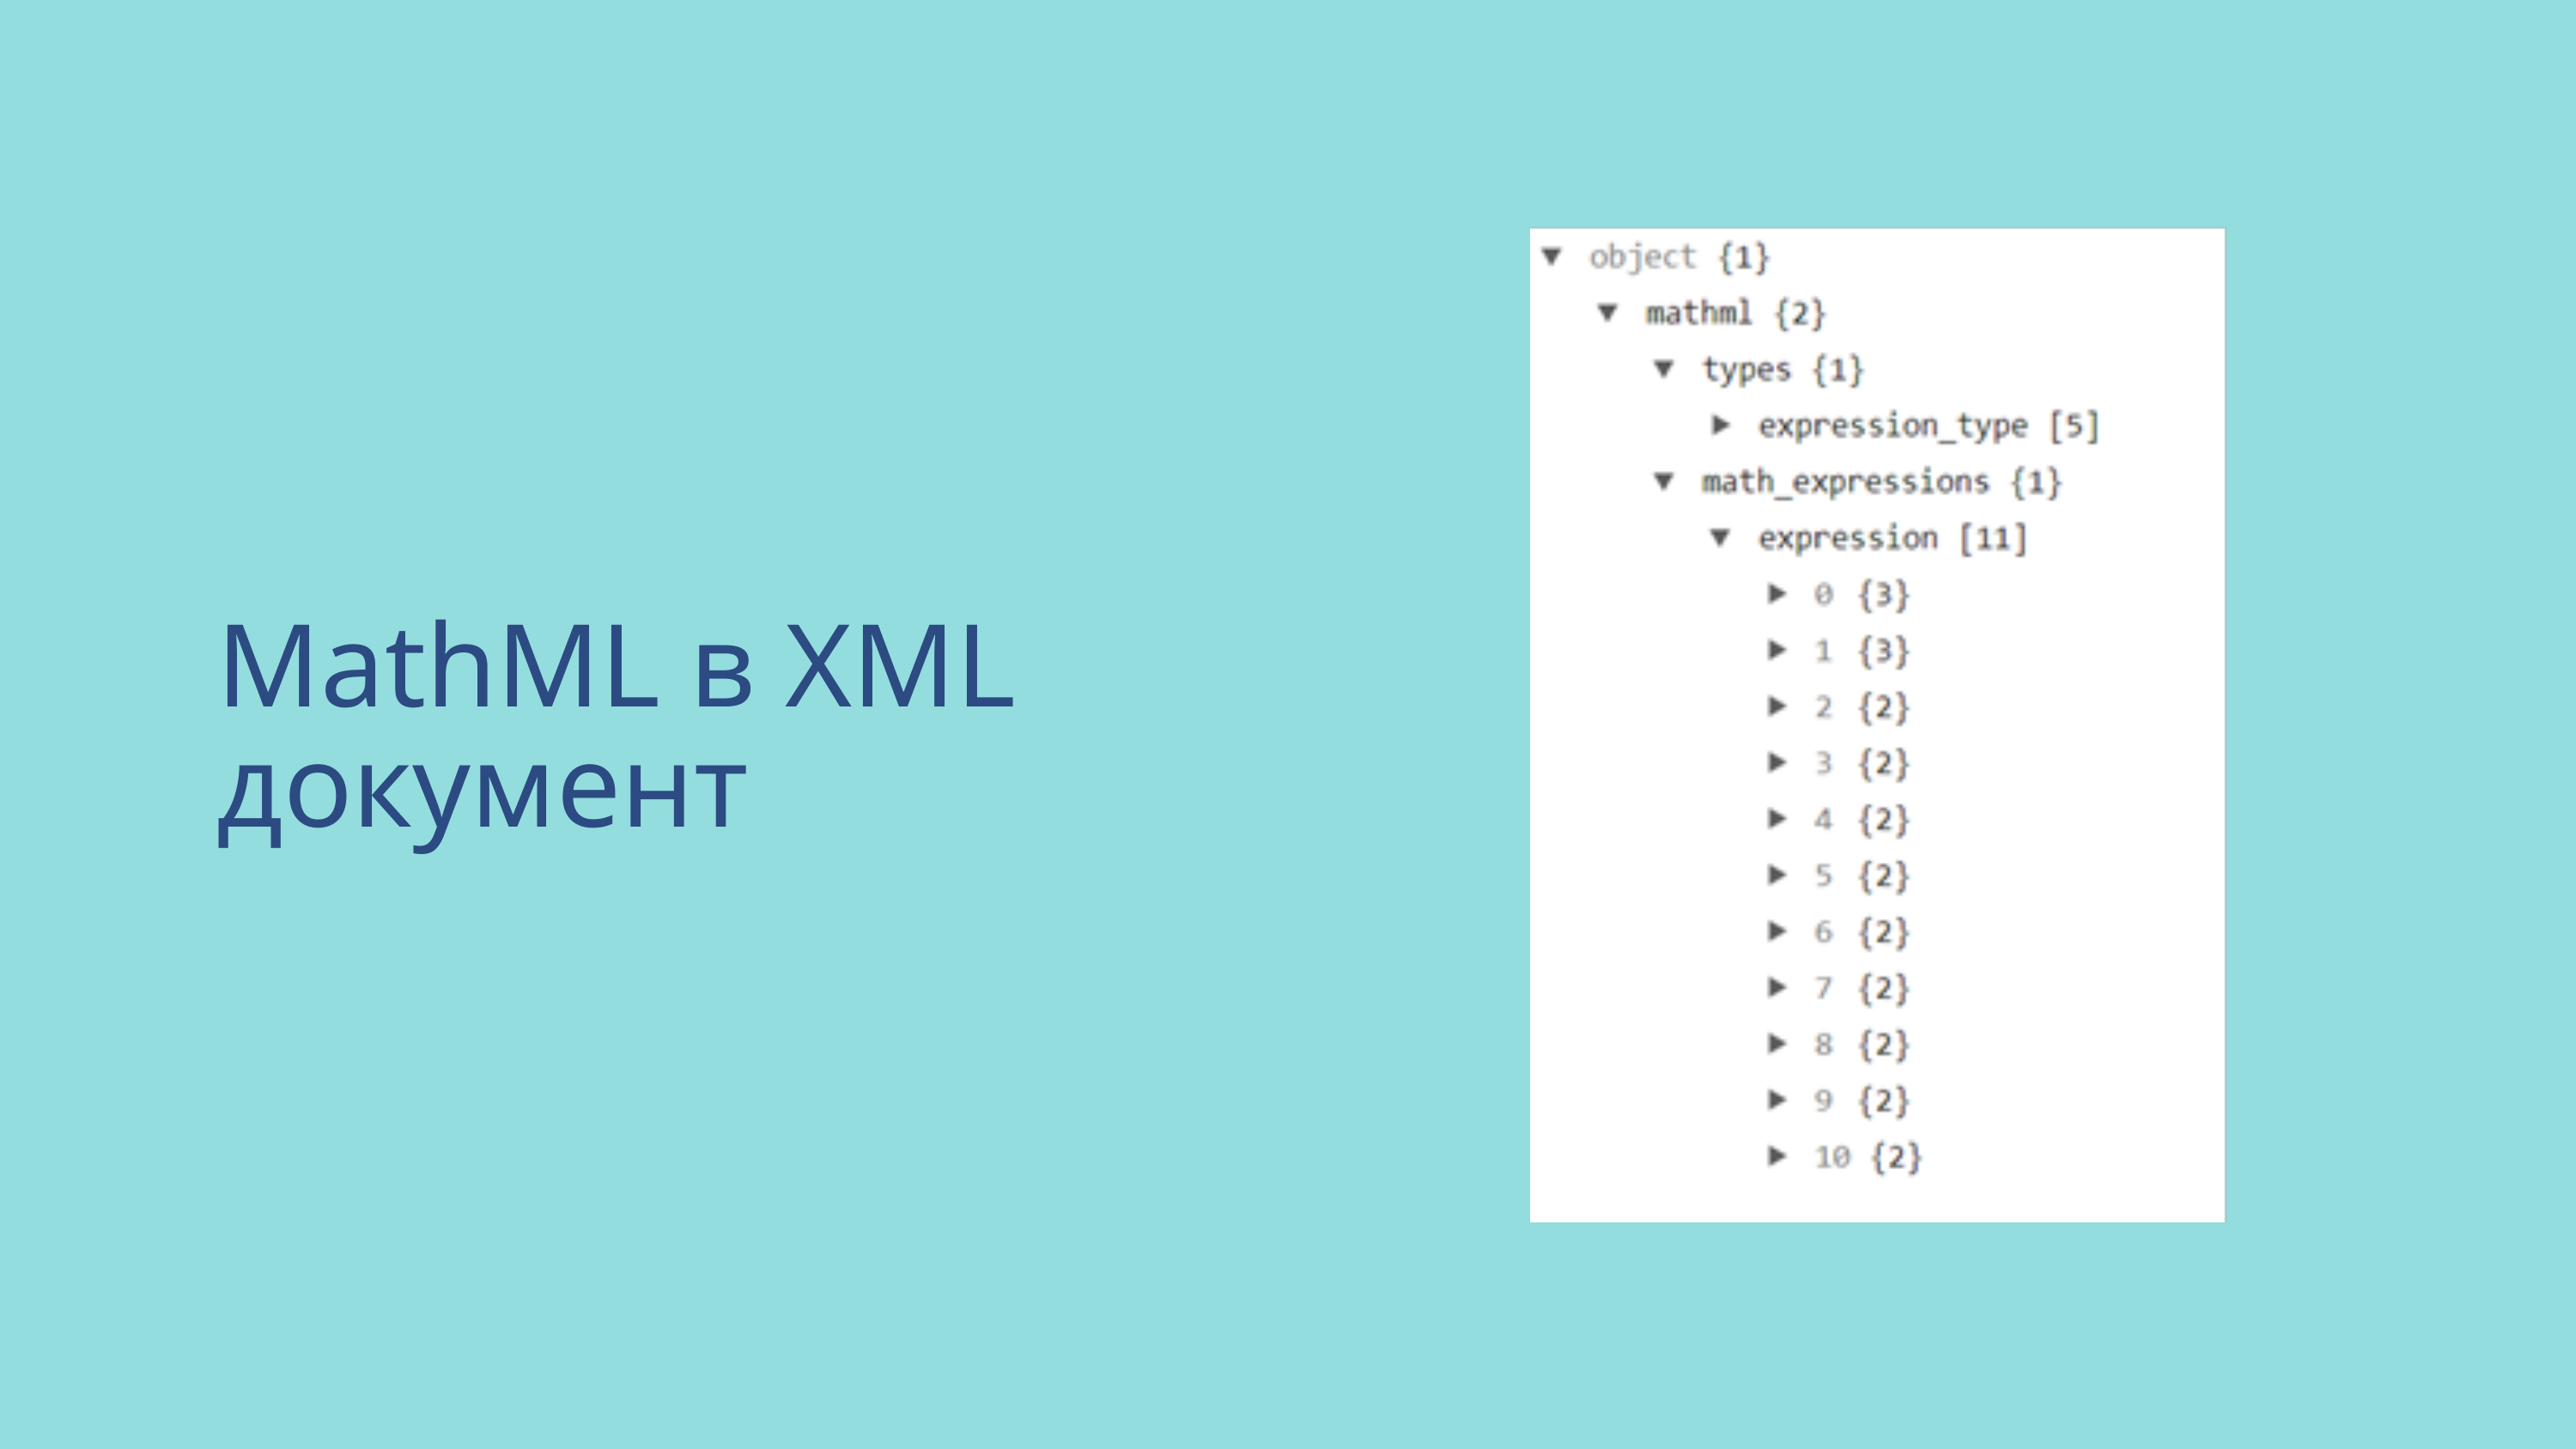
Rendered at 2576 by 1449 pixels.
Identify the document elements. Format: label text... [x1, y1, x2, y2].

picture [1530, 226, 2231, 1223]
text_box MathML в XML документ [216, 489, 1142, 969]
